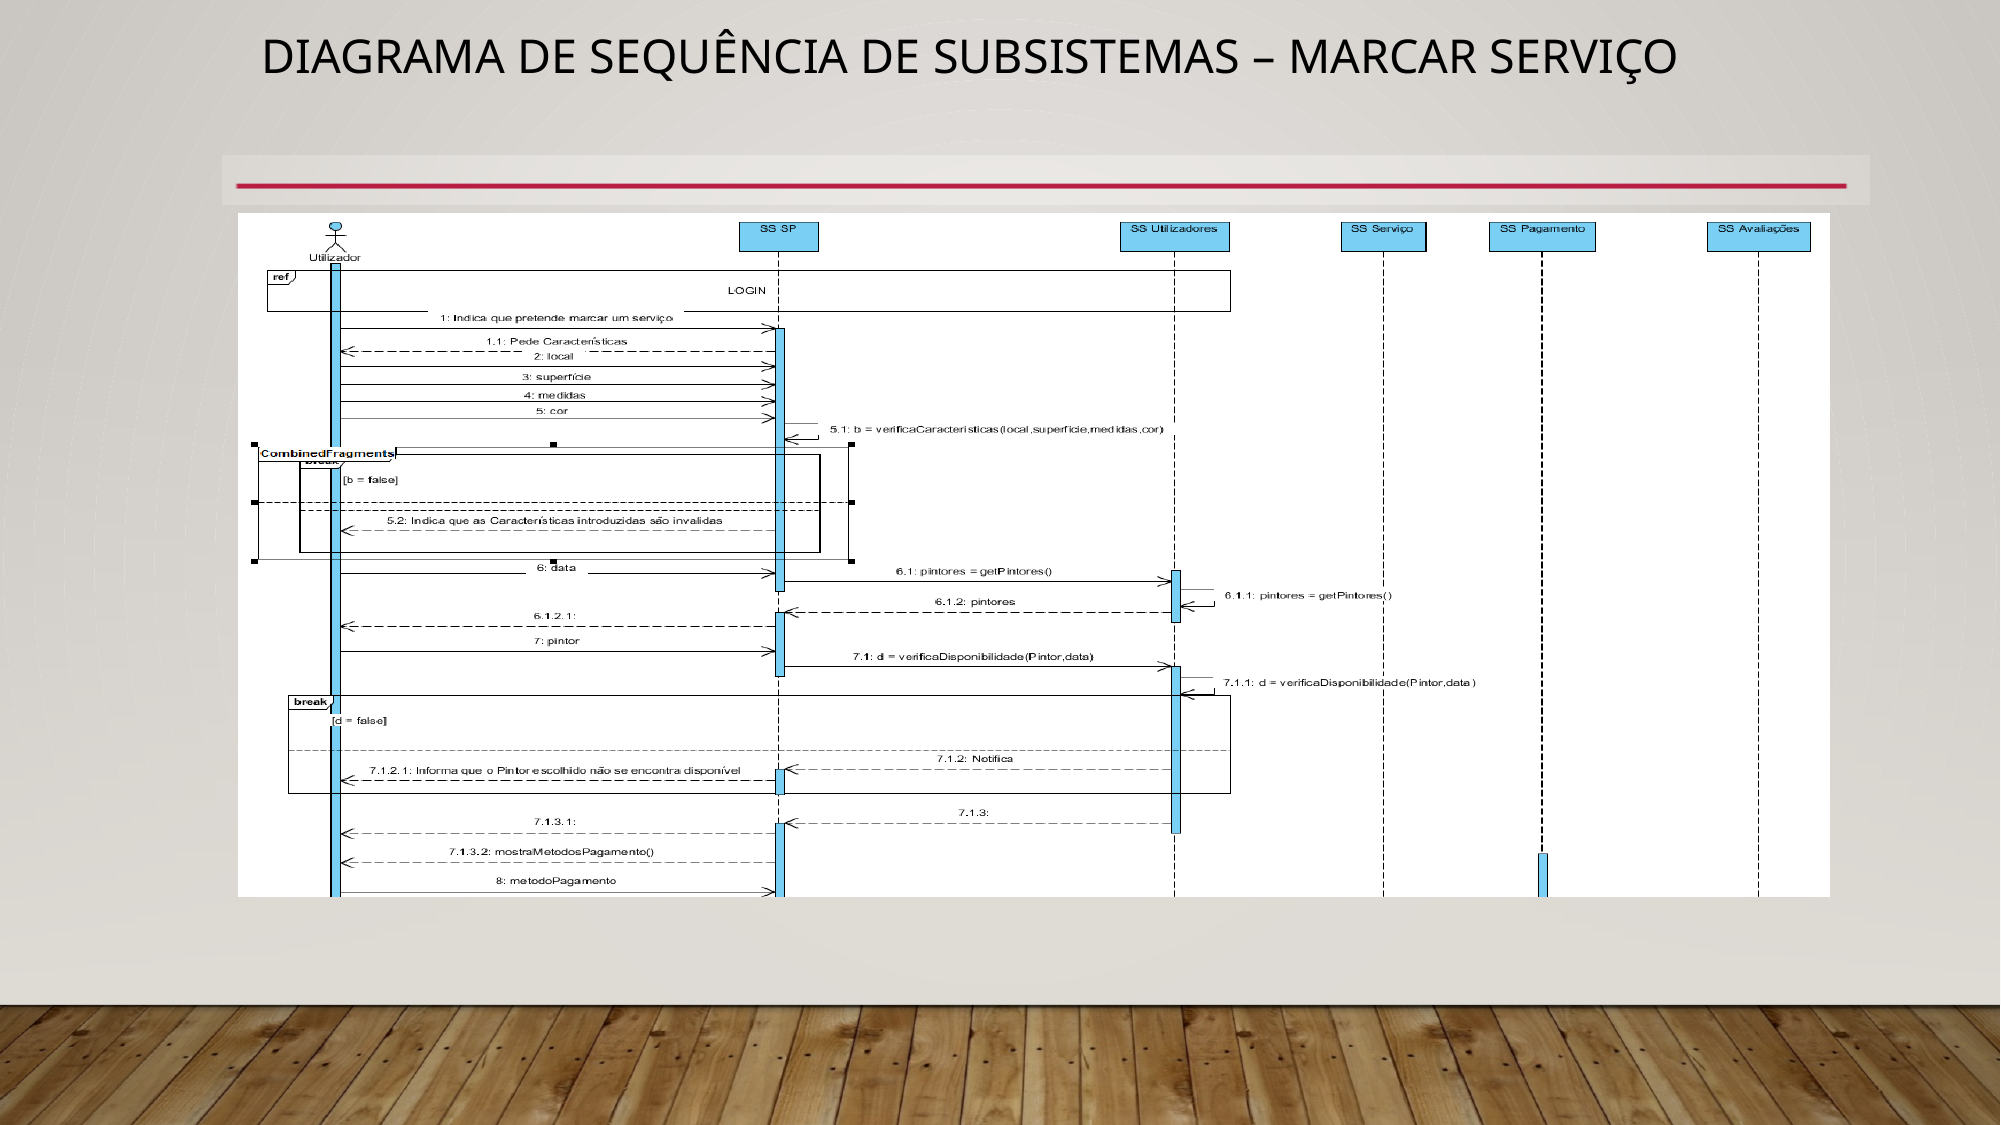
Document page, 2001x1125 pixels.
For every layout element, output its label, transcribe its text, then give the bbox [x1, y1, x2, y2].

picture [0, 1005, 2000, 1125]
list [237, 213, 1831, 897]
title Diagrama de Sequência de Subsistemas – Marcar serviço [246, 25, 1822, 155]
picture [222, 155, 1870, 205]
